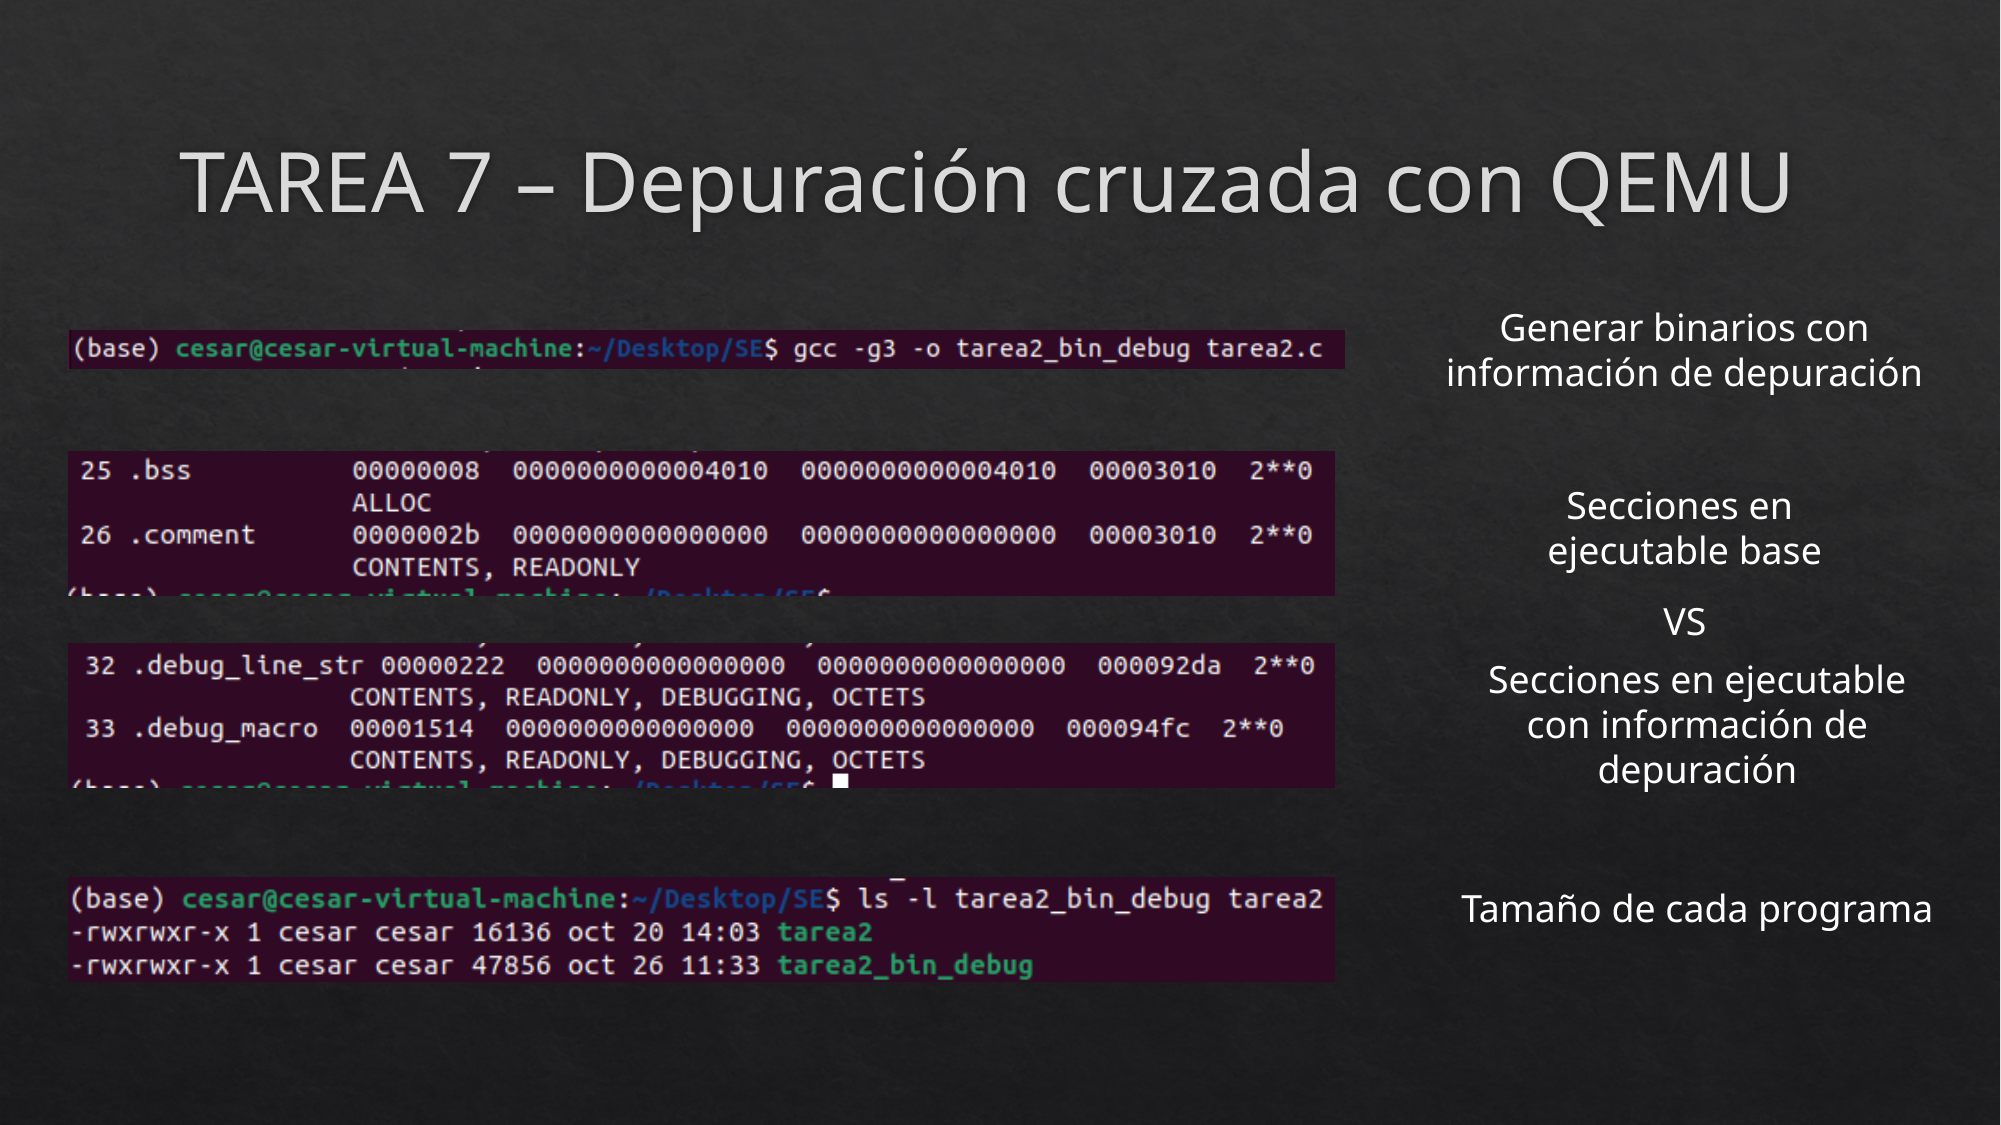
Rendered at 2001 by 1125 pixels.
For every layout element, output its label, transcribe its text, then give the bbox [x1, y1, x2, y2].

text_box Secciones en ejecutable con información de depuración [1436, 648, 1959, 877]
picture [67, 643, 1335, 788]
text_box Generar binarios con información de depuración [1411, 296, 1959, 537]
text_box VS [1484, 590, 1885, 785]
text_box Secciones en ejecutable base [1484, 474, 1885, 590]
text_box Tamaño de cada programa [1436, 877, 1959, 1073]
picture [67, 451, 1335, 596]
picture [67, 330, 1345, 369]
picture [67, 877, 1335, 982]
title TAREA 7 – Depuración cruzada con QEMU [149, 99, 1849, 260]
